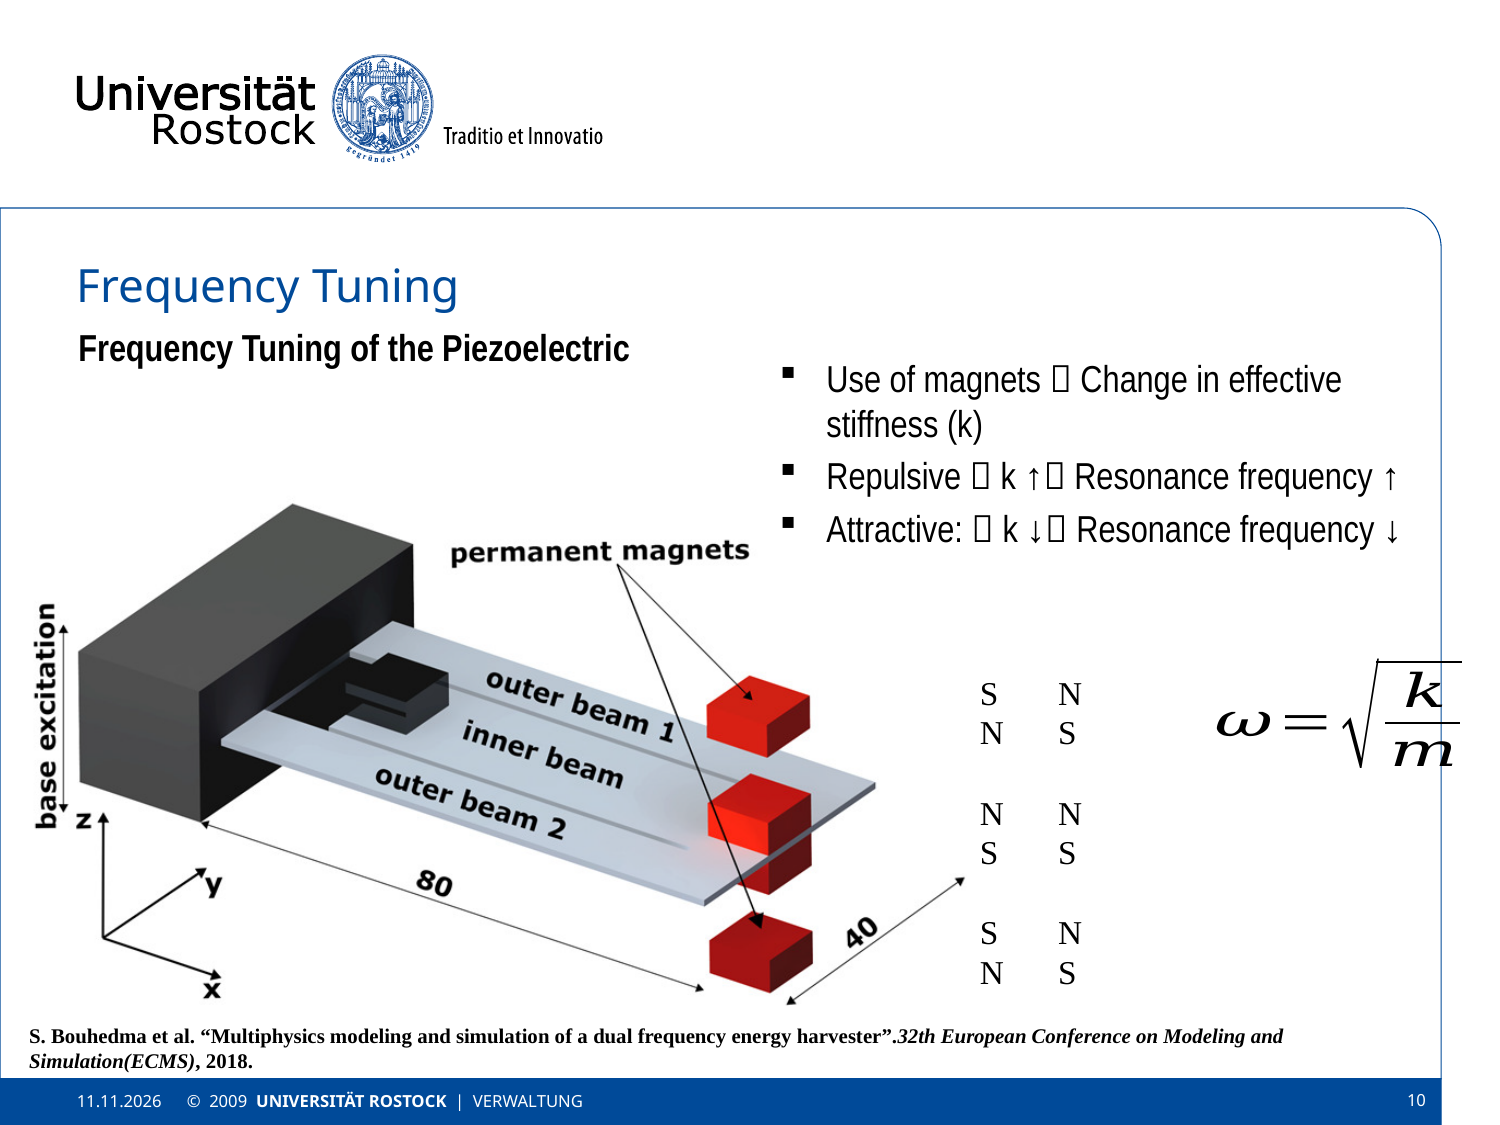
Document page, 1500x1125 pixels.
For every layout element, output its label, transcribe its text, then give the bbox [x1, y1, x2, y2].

text_box S N N S S N [987, 664, 1019, 999]
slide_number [76, 1080, 186, 1125]
text_box S. Bouhedma et al. “Multiphysics modeling and simulation of a dual frequency energy harvester”.32th European Conference on Modeling and Simulation(ECMS), 2018. [14, 1015, 1465, 1080]
slide_number 10 [1366, 1080, 1442, 1125]
text_box N S N S N S [1043, 664, 1098, 999]
list Use of magnets  Change in effective stiffness (k) Repulsive  k ↑ Resonance frequency ↑ Attractive:  k ↓ Resonance frequency ↓ [779, 354, 1442, 947]
footer © 2009 UNIVERSITÄT ROSTOCK | VERWALTUNG [186, 1080, 1366, 1125]
picture [25, 487, 981, 1006]
list Frequency Tuning of the Piezoelectric [78, 324, 897, 384]
title Frequency Tuning [76, 256, 1321, 324]
